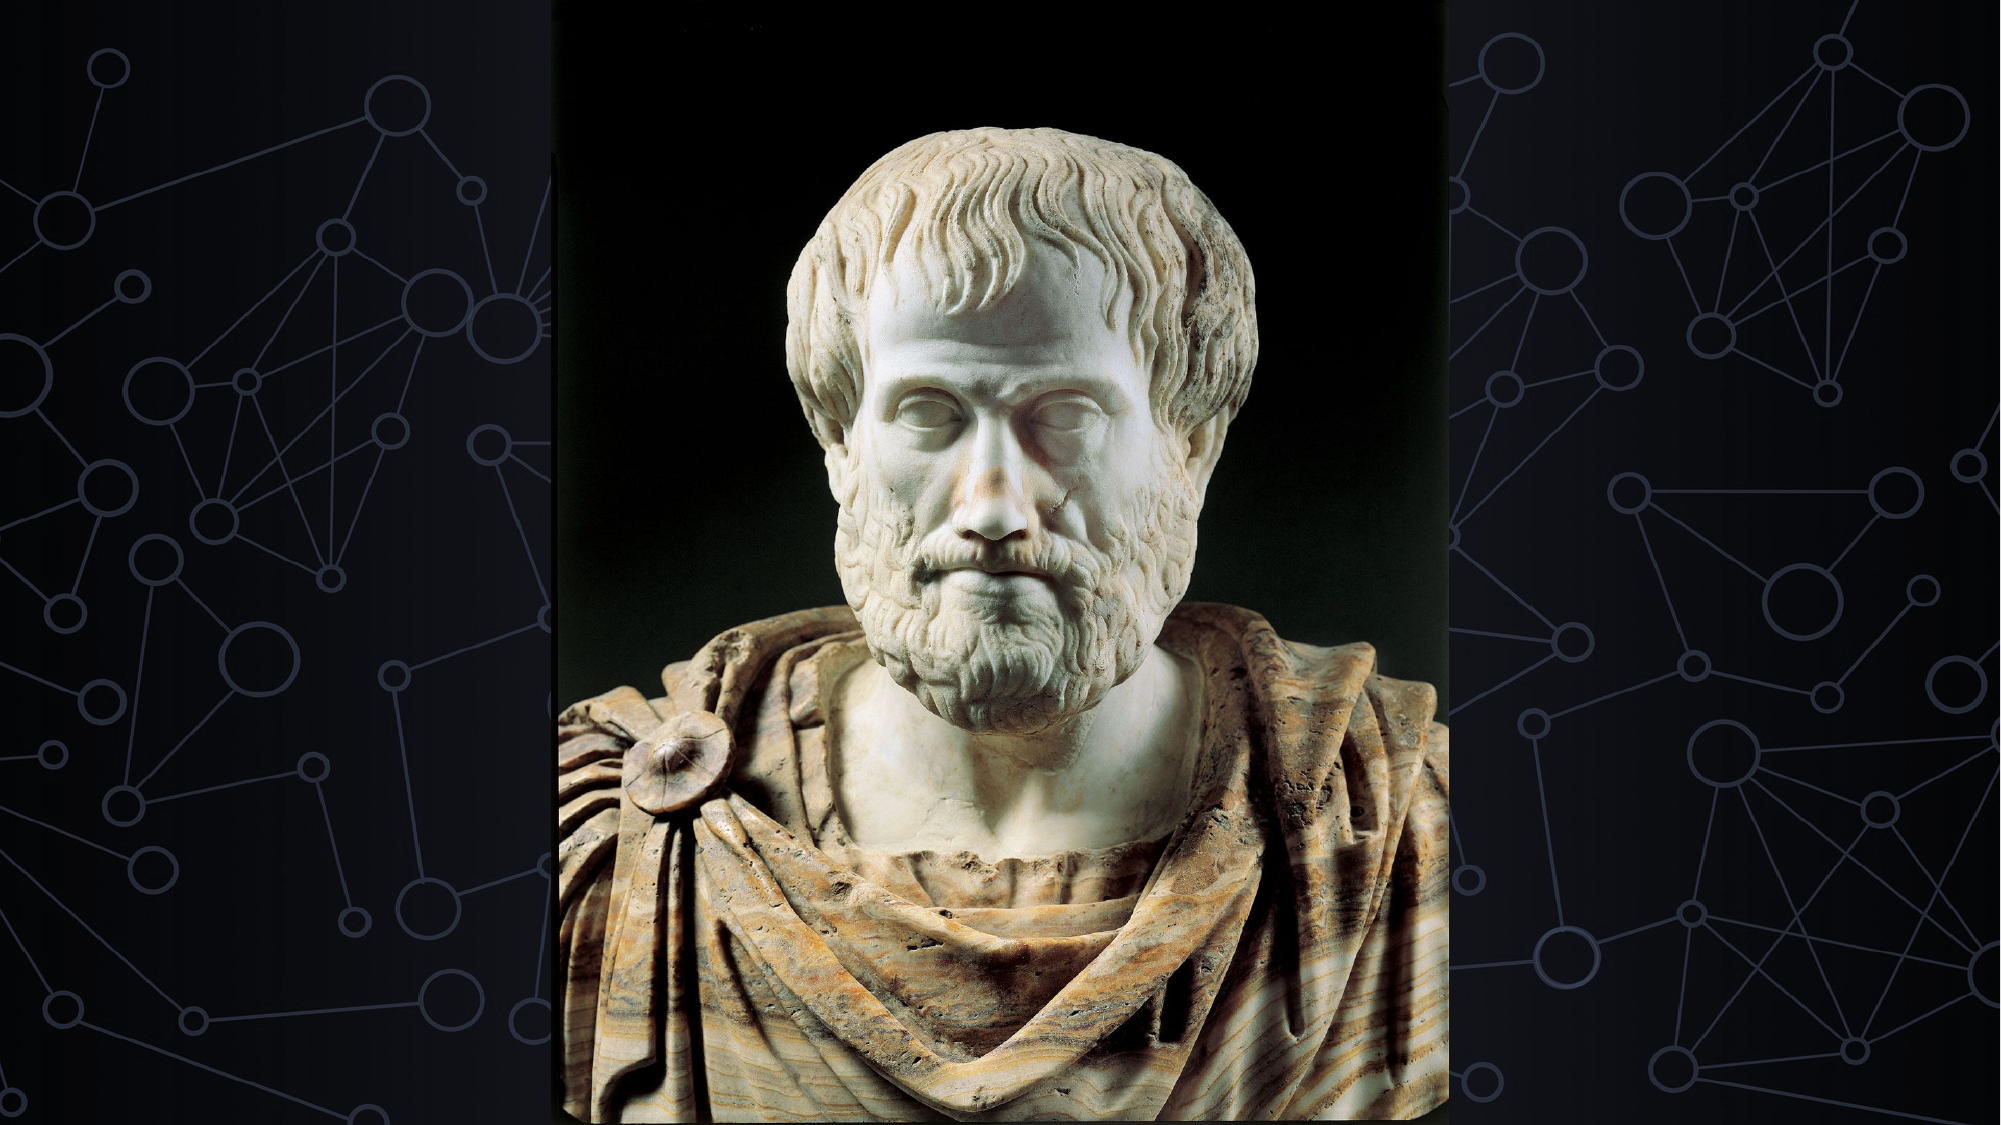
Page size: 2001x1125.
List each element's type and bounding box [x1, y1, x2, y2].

picture [551, 0, 1449, 1125]
